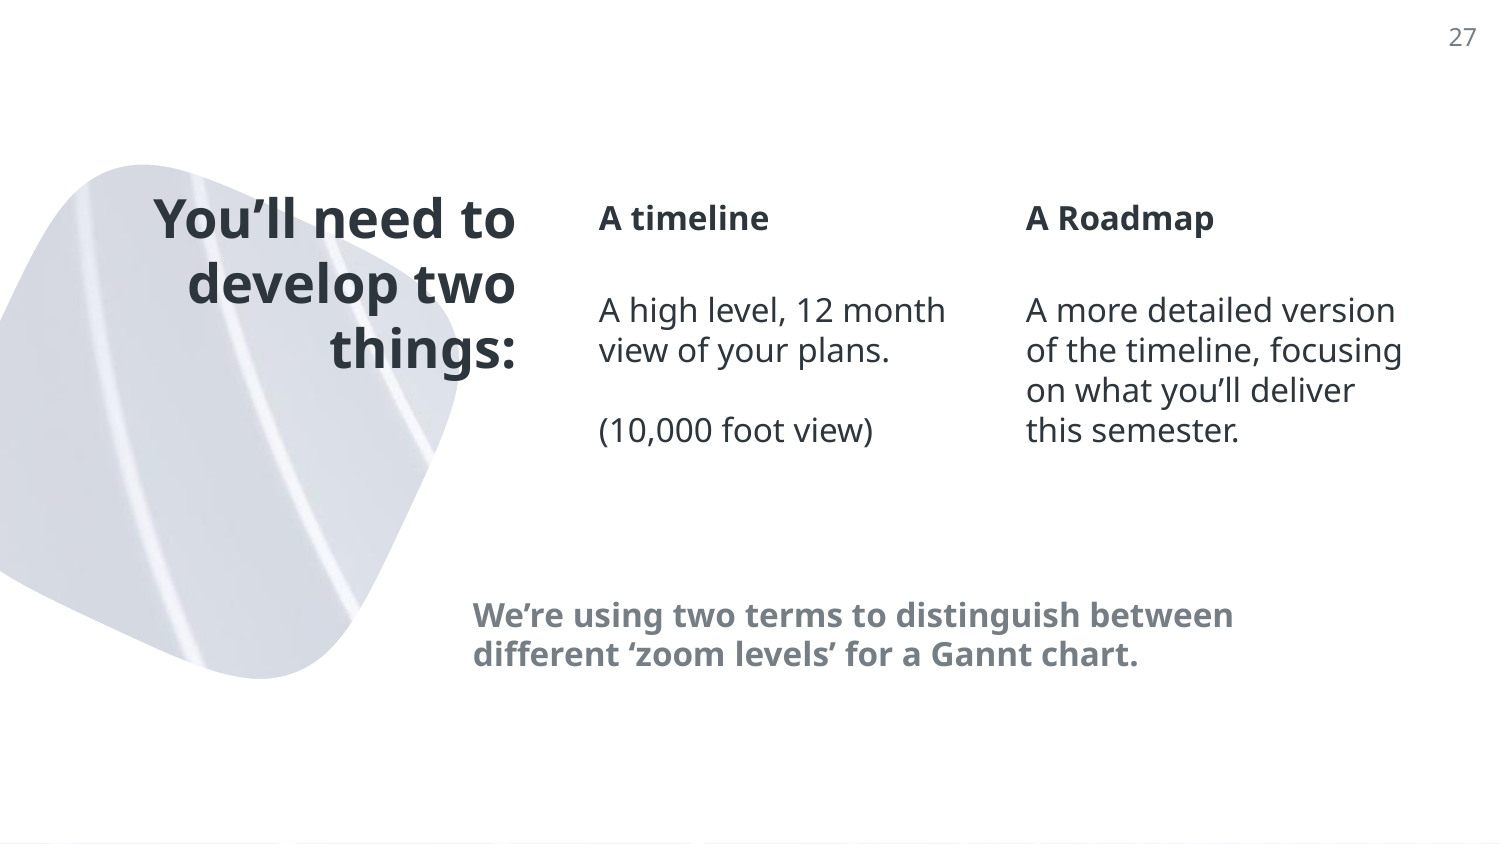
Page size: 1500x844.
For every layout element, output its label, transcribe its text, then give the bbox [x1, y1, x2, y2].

list A timeline A high level, 12 month view of your plans. (10,000 foot view) [599, 196, 982, 539]
slide_number 27 [1387, 21, 1478, 86]
text_box We’re using two terms to distinguish between different ‘zoom levels’ for a Gannt chart. [472, 593, 1388, 802]
picture [0, 165, 459, 678]
list A Roadmap A more detailed version of the timeline, focusing on what you’ll deliver this semester. [1025, 196, 1409, 422]
title You’ll need to develop two things: [91, 184, 518, 295]
